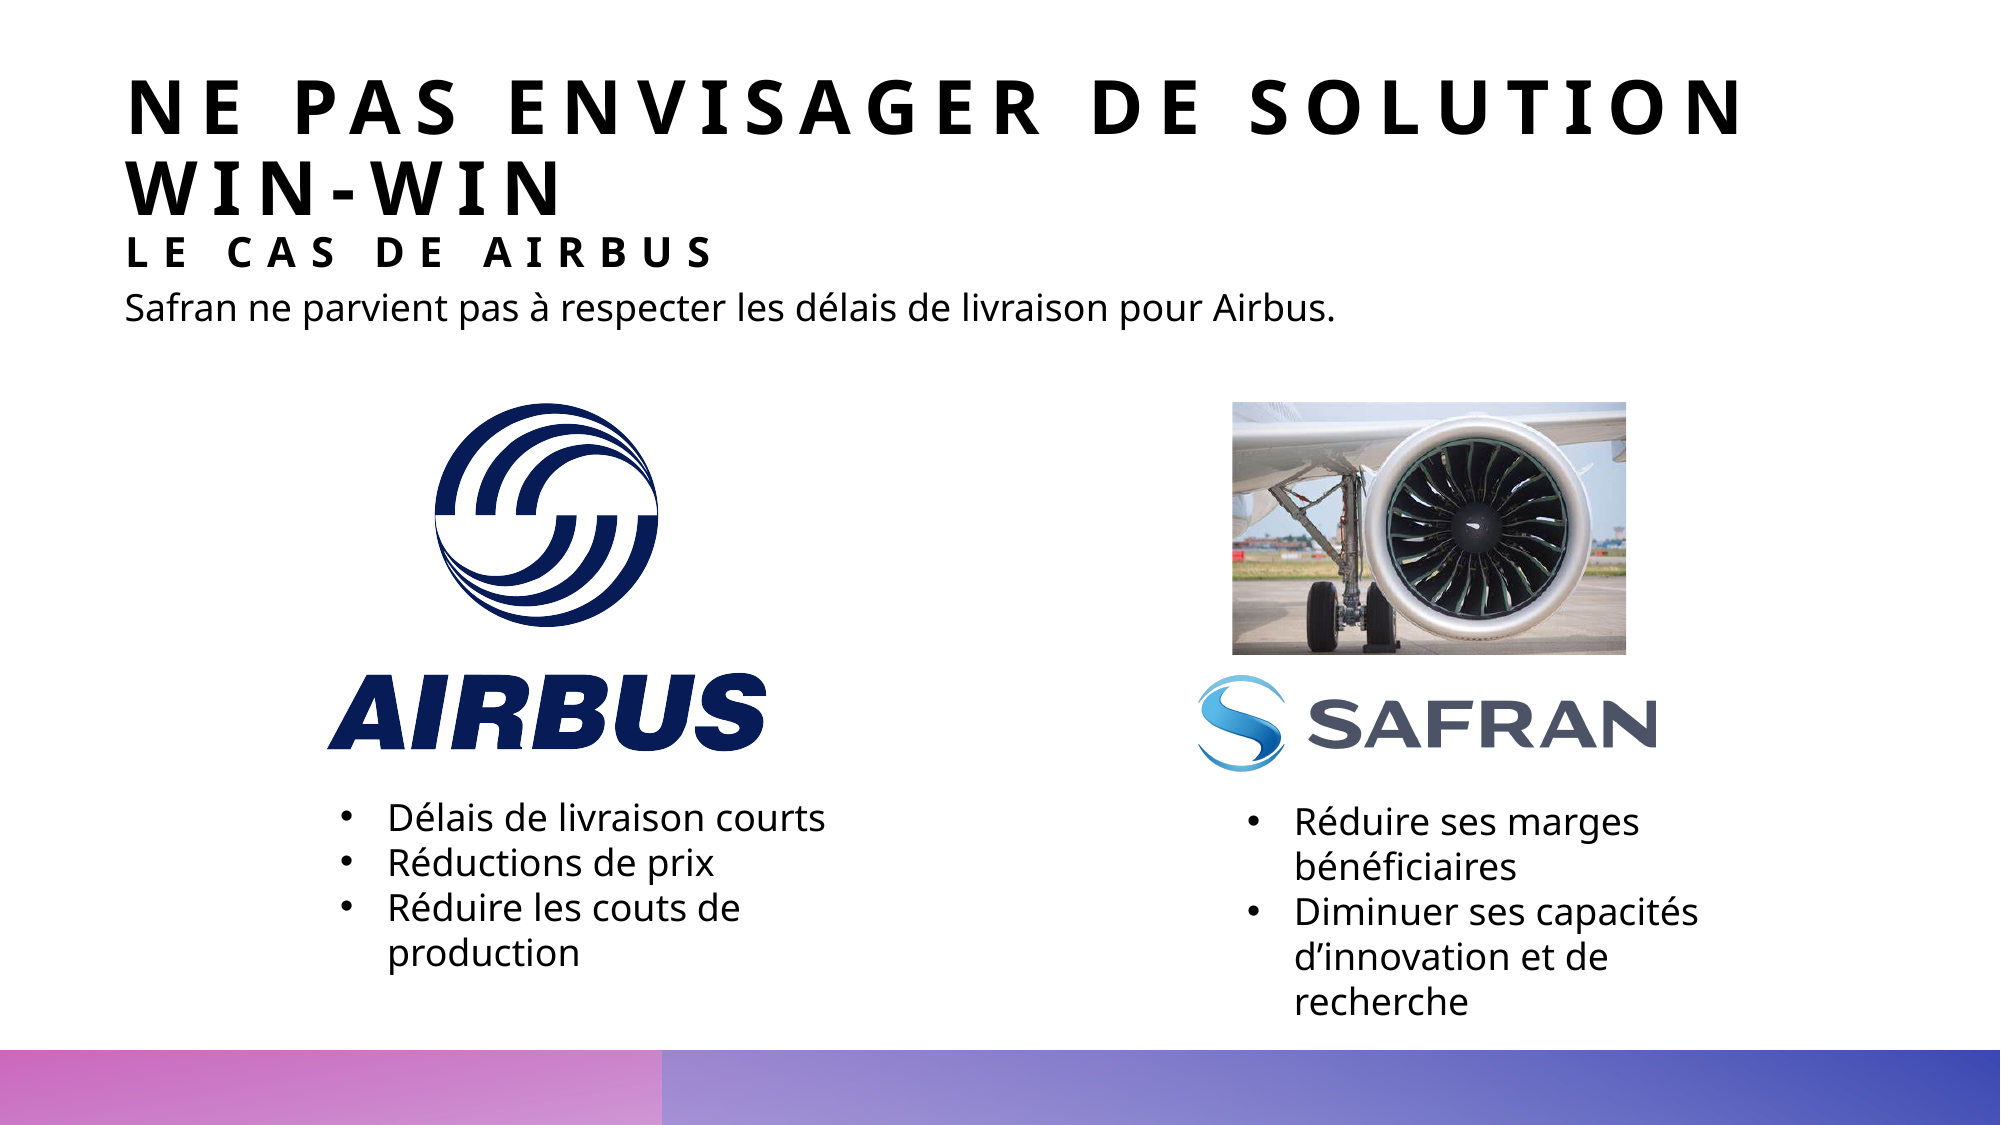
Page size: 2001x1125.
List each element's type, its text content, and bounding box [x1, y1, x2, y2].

text_box Réduire ses marges bénéficiaires Diminuer ses capacités d’innovation et de recherche [1232, 790, 1799, 1031]
picture [326, 402, 768, 753]
text_box Safran ne parvient pas à respecter les délais de livraison pour Airbus. [109, 276, 1484, 337]
picture [1232, 402, 1627, 655]
text_box Délais de livraison courts Réductions de prix Réduire les couts de production [325, 786, 892, 981]
title NE PAS ENVISAGER DE SOLUTION WIN-WIN LE CAS De AIRBUS [125, 111, 1945, 277]
picture [1192, 672, 1665, 774]
